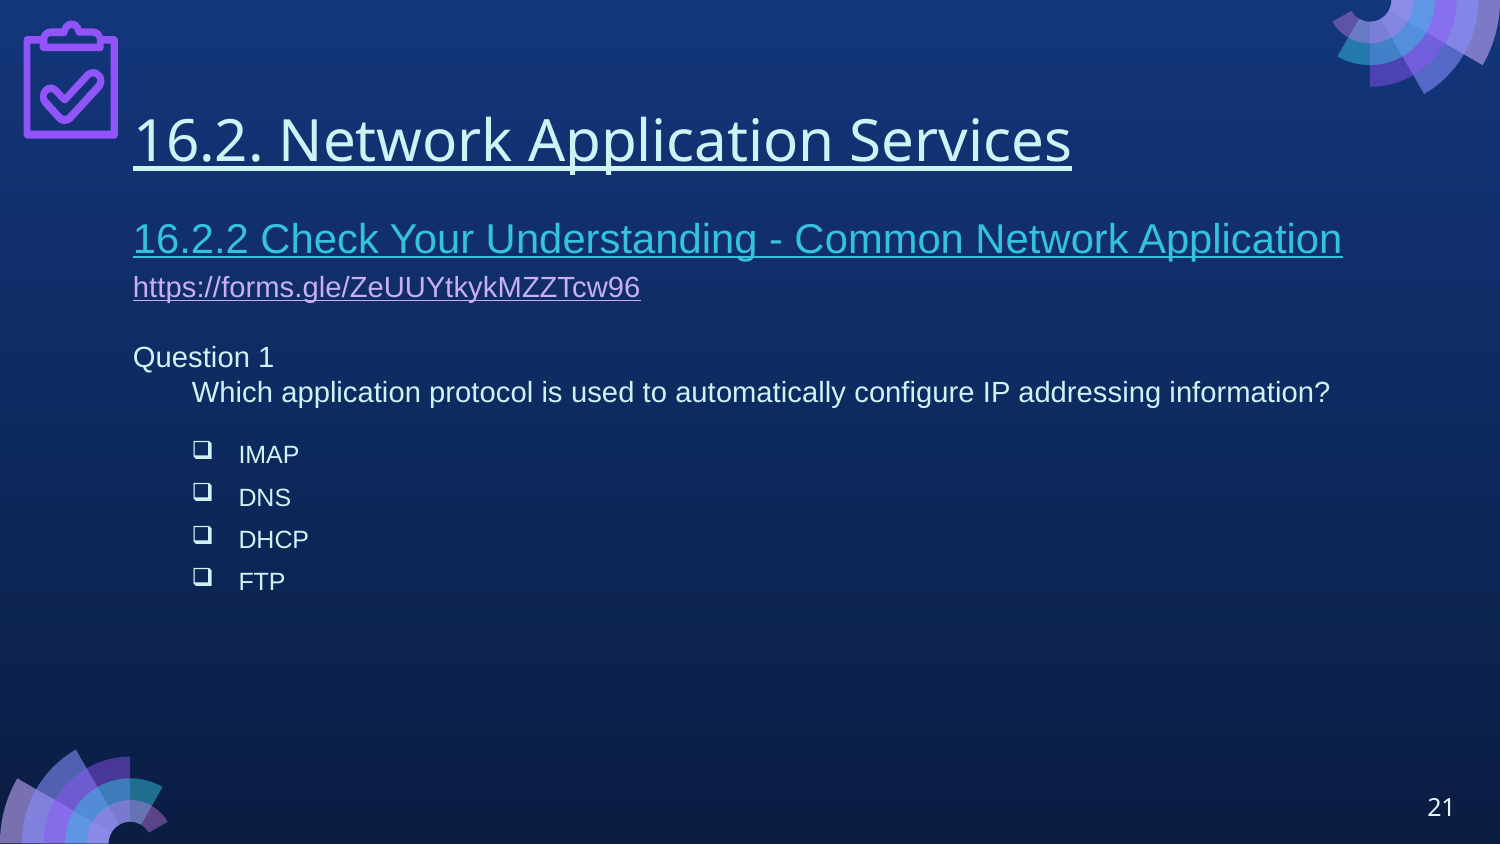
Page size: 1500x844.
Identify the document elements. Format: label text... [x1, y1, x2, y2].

text_box 16.2.2 Check Your Understanding - Common Network Application [118, 204, 1382, 261]
footer 21 [964, 786, 1471, 832]
title 16.2. Network Application Services [118, 88, 1382, 183]
text_box https://forms.gle/ZeUUYtkykMZZTcw96 Question 1 Which application protocol is used to automatically configure IP addressing information? IMAP DNS DHCP FTP [118, 261, 1421, 646]
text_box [23, 20, 119, 139]
